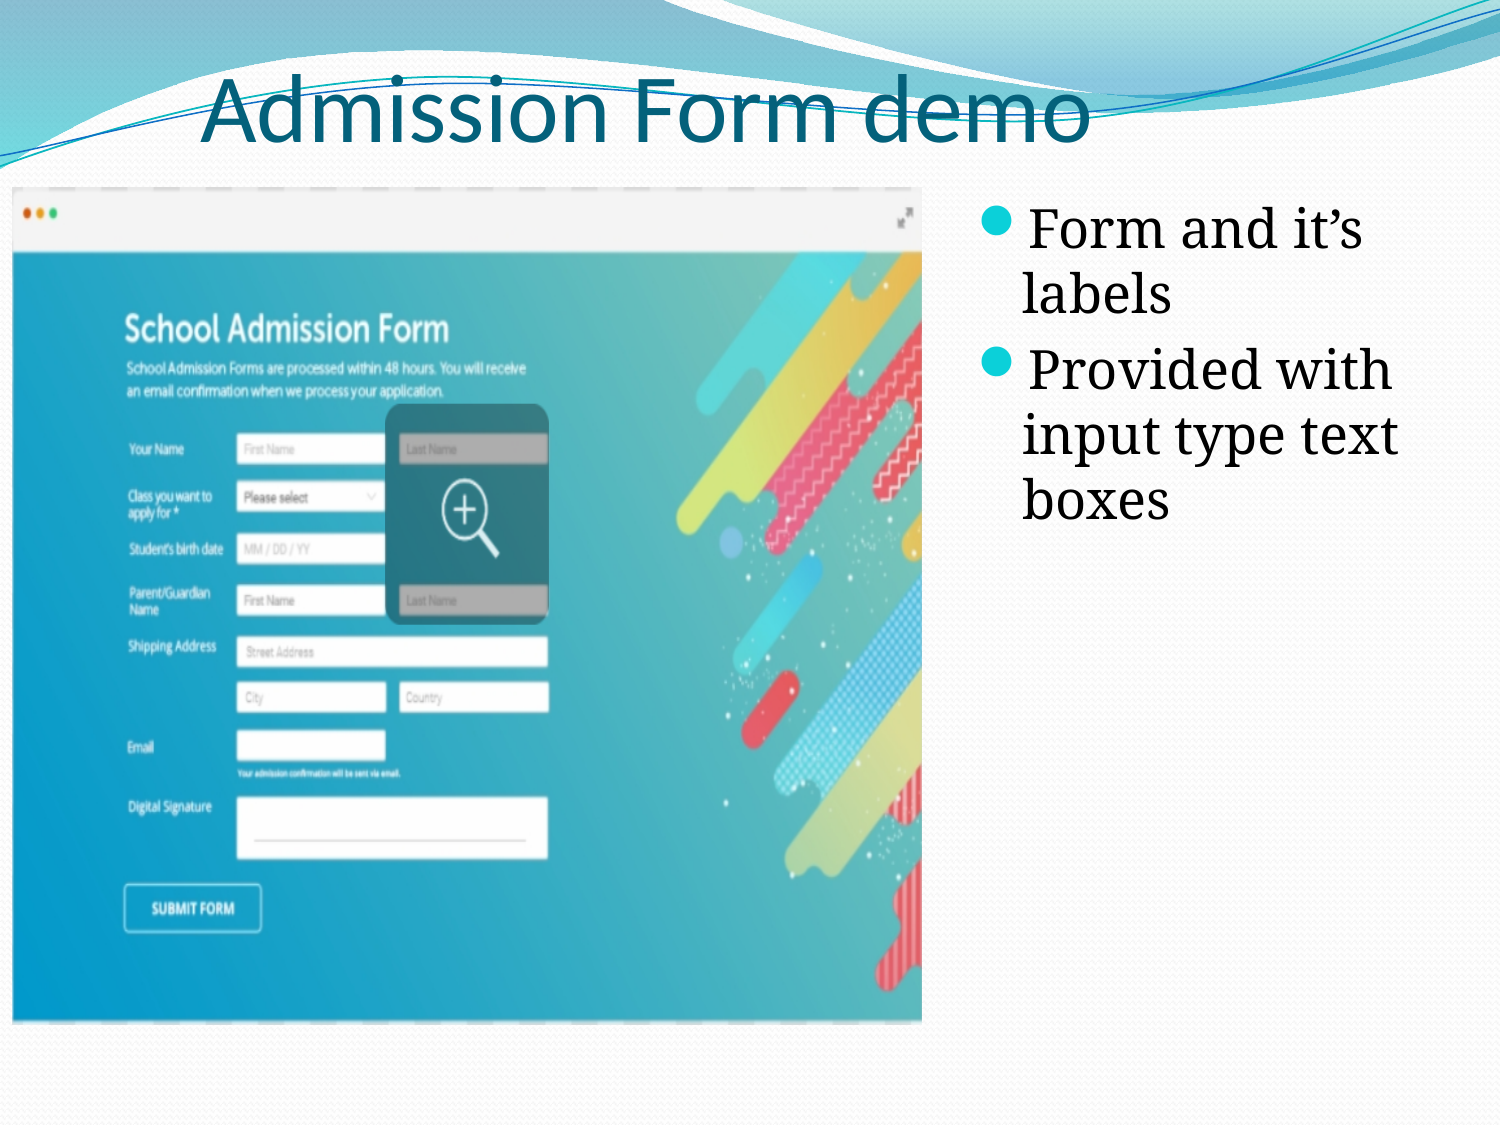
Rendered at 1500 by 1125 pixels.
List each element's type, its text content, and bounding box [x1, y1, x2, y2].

title Admission Form demo [200, 37, 1425, 163]
list Form and it’s labels Provided with input type text boxes [962, 187, 1488, 1025]
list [12, 187, 923, 1026]
